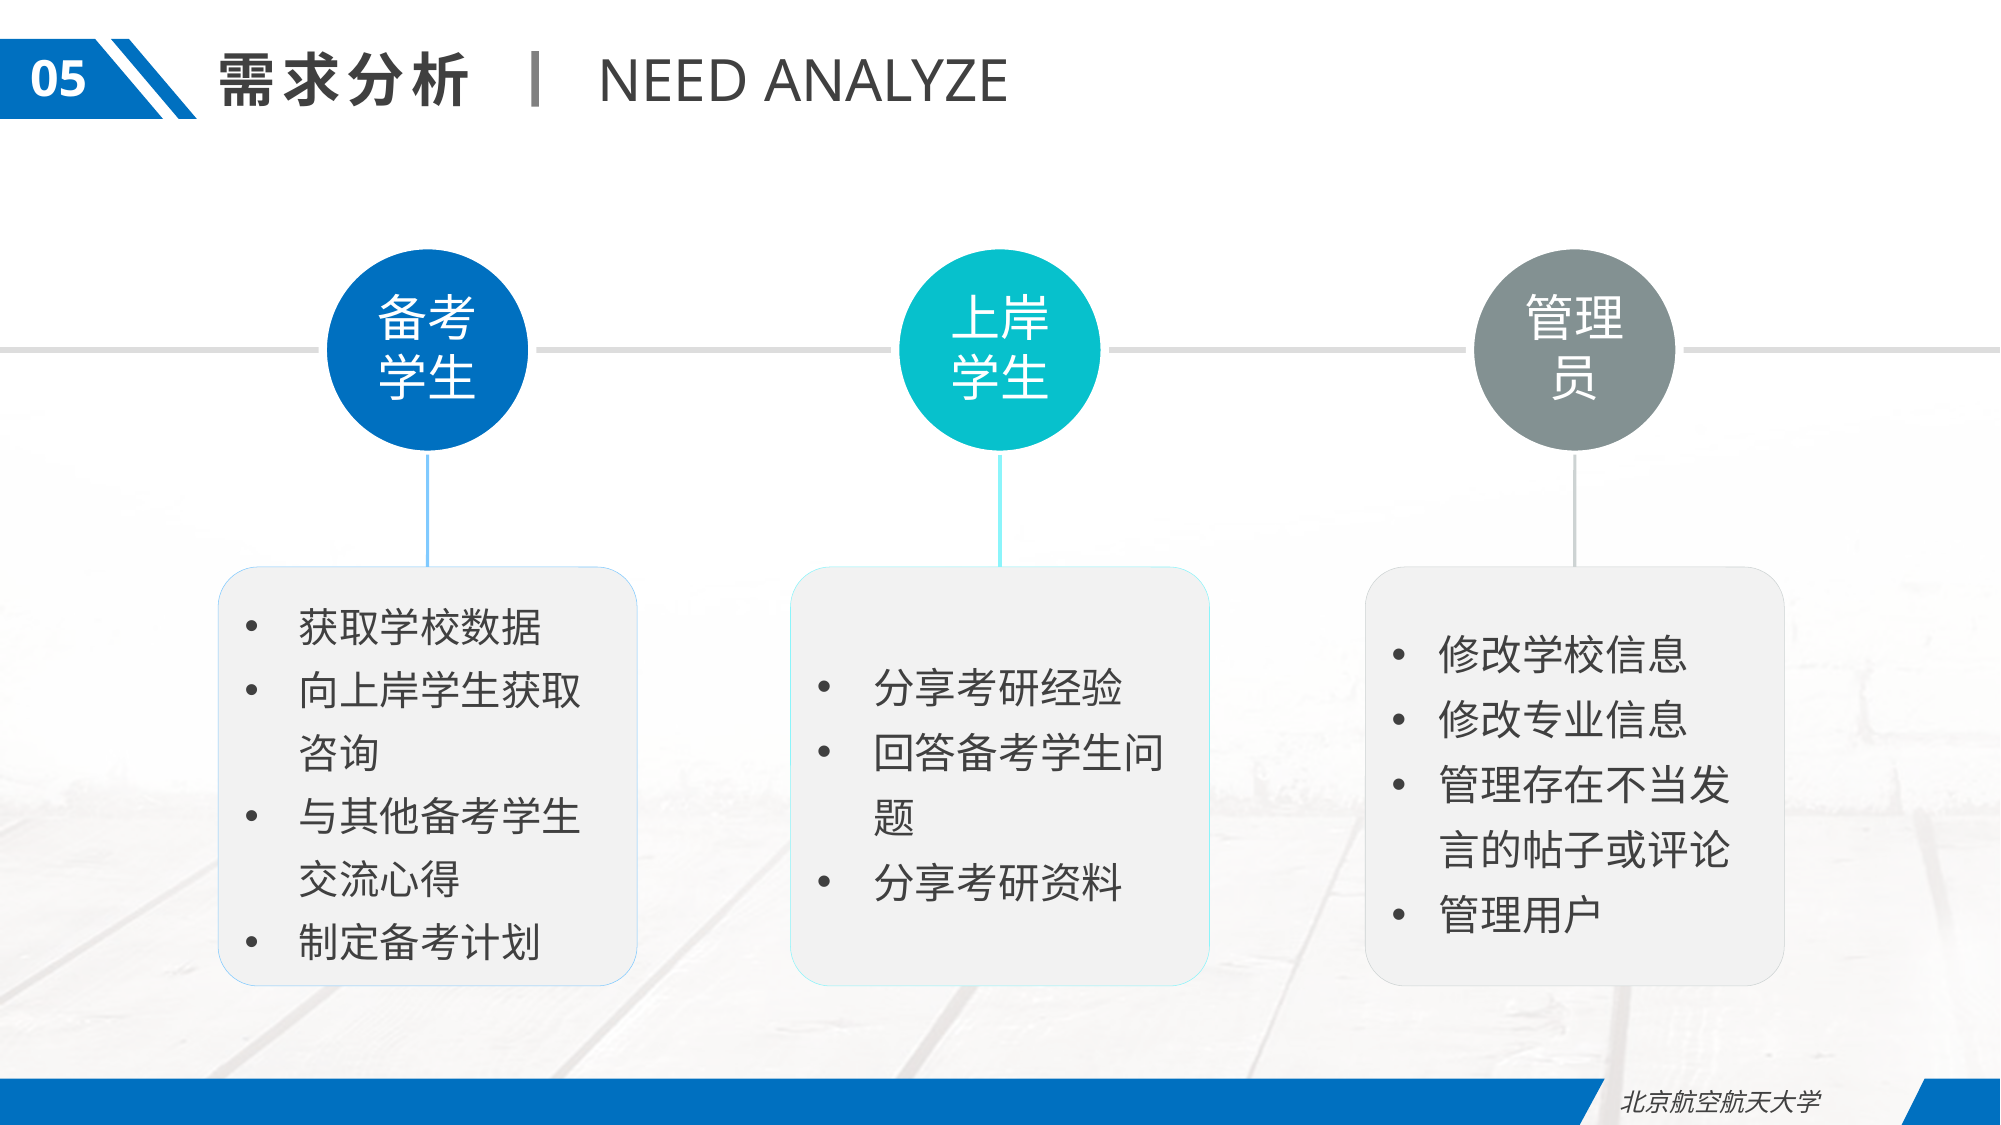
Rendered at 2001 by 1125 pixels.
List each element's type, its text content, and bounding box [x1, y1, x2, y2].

text_box 需求分析 [203, 36, 498, 121]
text_box 上岸学生 [894, 244, 1106, 349]
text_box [790, 454, 1210, 986]
text_box 备考学生 [321, 351, 534, 454]
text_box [1365, 454, 1785, 986]
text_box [0, 1078, 2000, 1125]
picture [0, 0, 2001, 1125]
text_box 管理员 [1468, 351, 1681, 454]
text_box NEED ANALYZE [582, 36, 1026, 121]
text_box [530, 50, 540, 108]
text_box 管理员 [1468, 244, 1681, 349]
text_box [218, 454, 638, 986]
text_box 上岸学生 [894, 351, 1106, 454]
text_box 备考学生 [321, 244, 534, 349]
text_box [0, 38, 197, 119]
